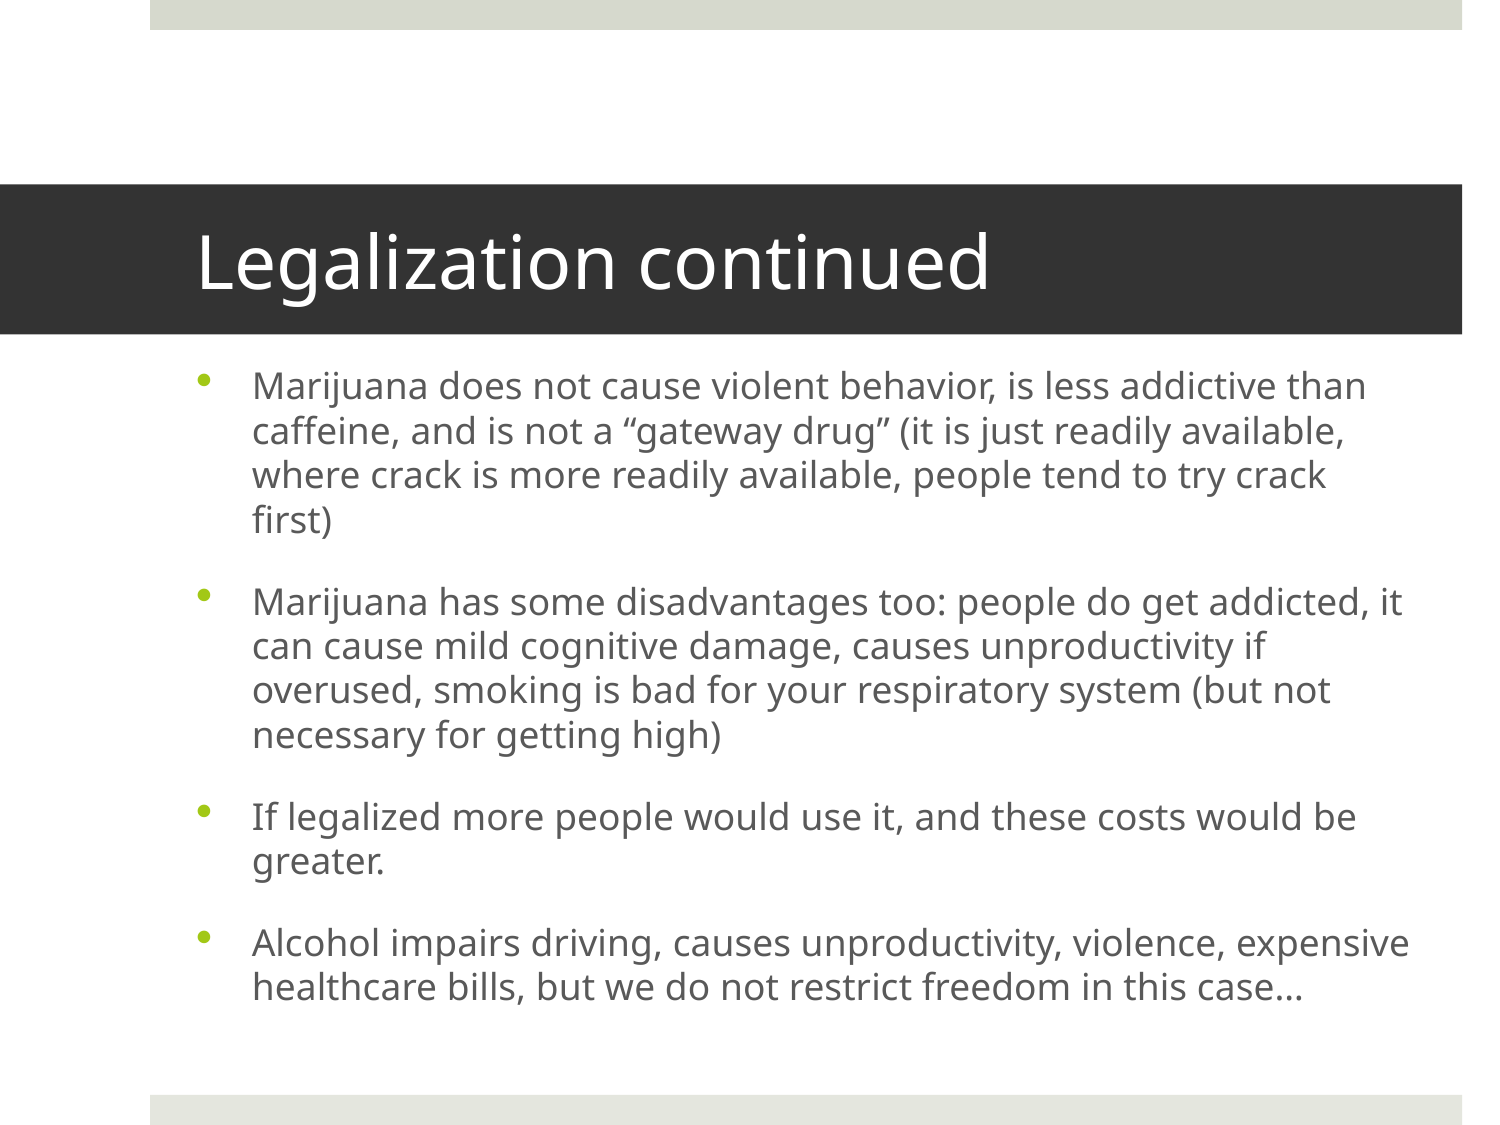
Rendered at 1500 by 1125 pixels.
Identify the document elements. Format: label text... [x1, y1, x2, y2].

list Marijuana does not cause violent behavior, is less addictive than caffeine, and is not a “gateway drug” (it is just readily available, where crack is more readily available, people tend to try crack first) Marijuana has some disadvantages too: people do get addicted, it can cause mild cognitive damage, causes unproductivity if overused, smoking is bad for your respiratory system (but not necessary for getting high) If legalized more people would use it, and these costs would be greater. Alcohol impairs driving, causes unproductivity, violence, expensive healthcare bills, but we do not restrict freedom in this case… [182, 355, 1432, 1066]
title Legalization continued [0, 184, 1463, 335]
